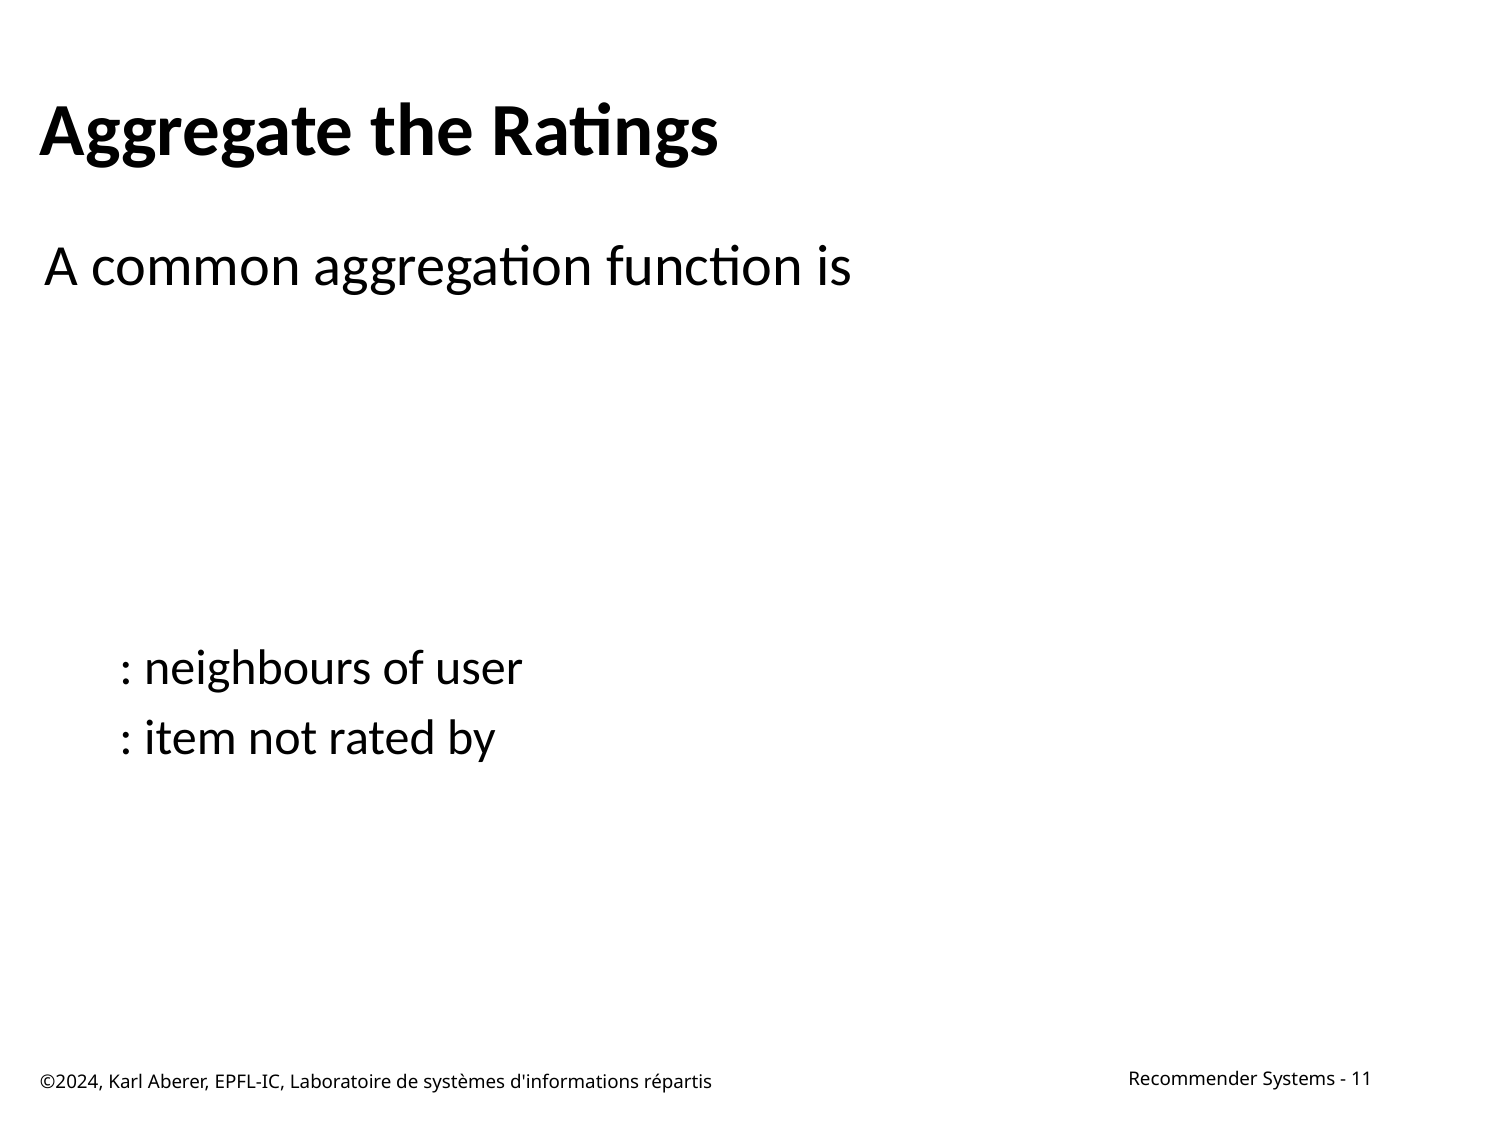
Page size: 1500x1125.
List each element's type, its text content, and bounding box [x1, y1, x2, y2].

title Aggregate the Ratings [24, 49, 1388, 201]
footer ©2024, Karl Aberer, EPFL-IC, Laboratoire de systèmes d'informations répartis [24, 1062, 988, 1101]
